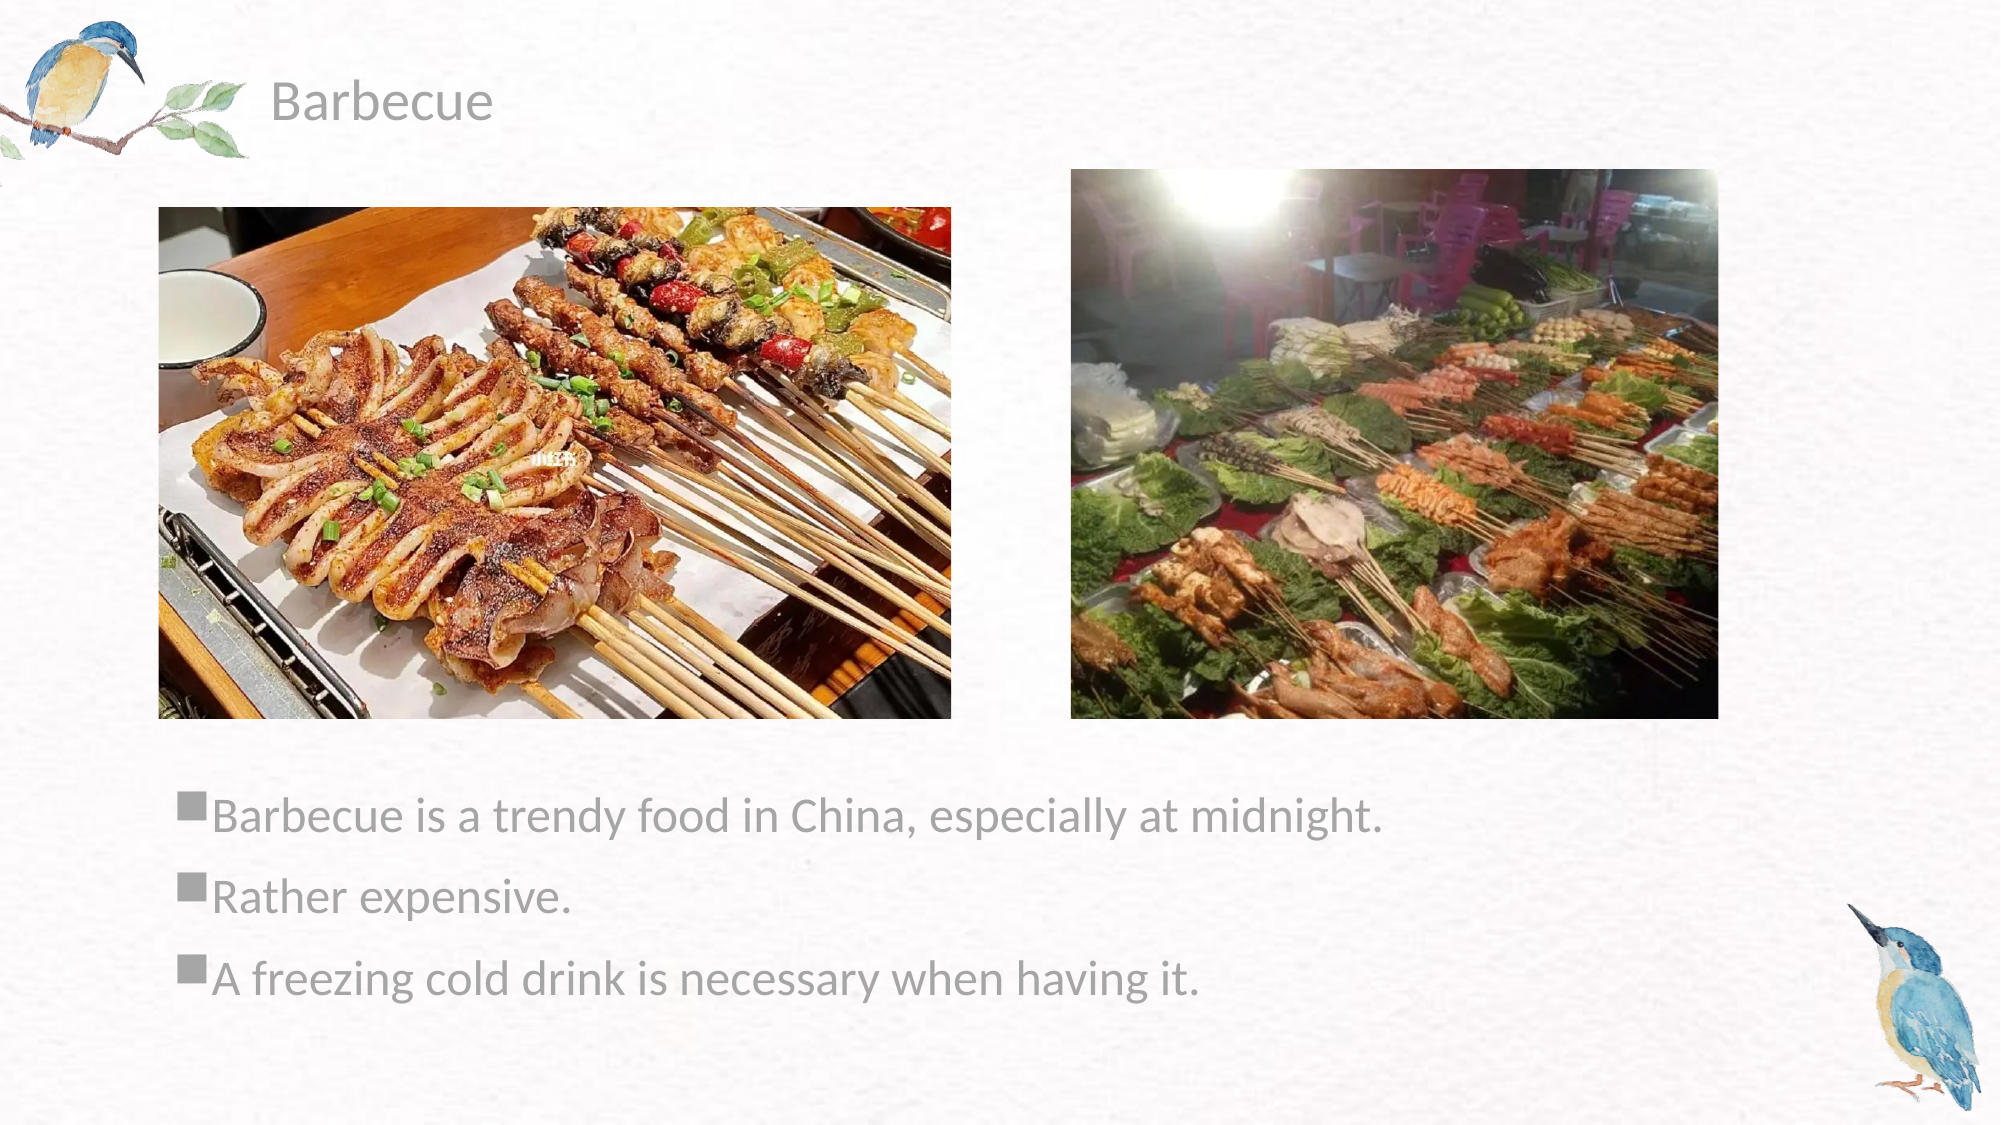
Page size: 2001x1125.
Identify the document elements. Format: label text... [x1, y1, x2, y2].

text_box Barbecue is a trendy food in China, especially at midnight. [158, 775, 1752, 850]
text_box Barbecue [255, 54, 859, 140]
text_box A freezing cold drink is necessary when having it. [158, 937, 1752, 1013]
picture [0, 0, 2001, 1125]
text_box Rather expensive. [158, 856, 1752, 932]
